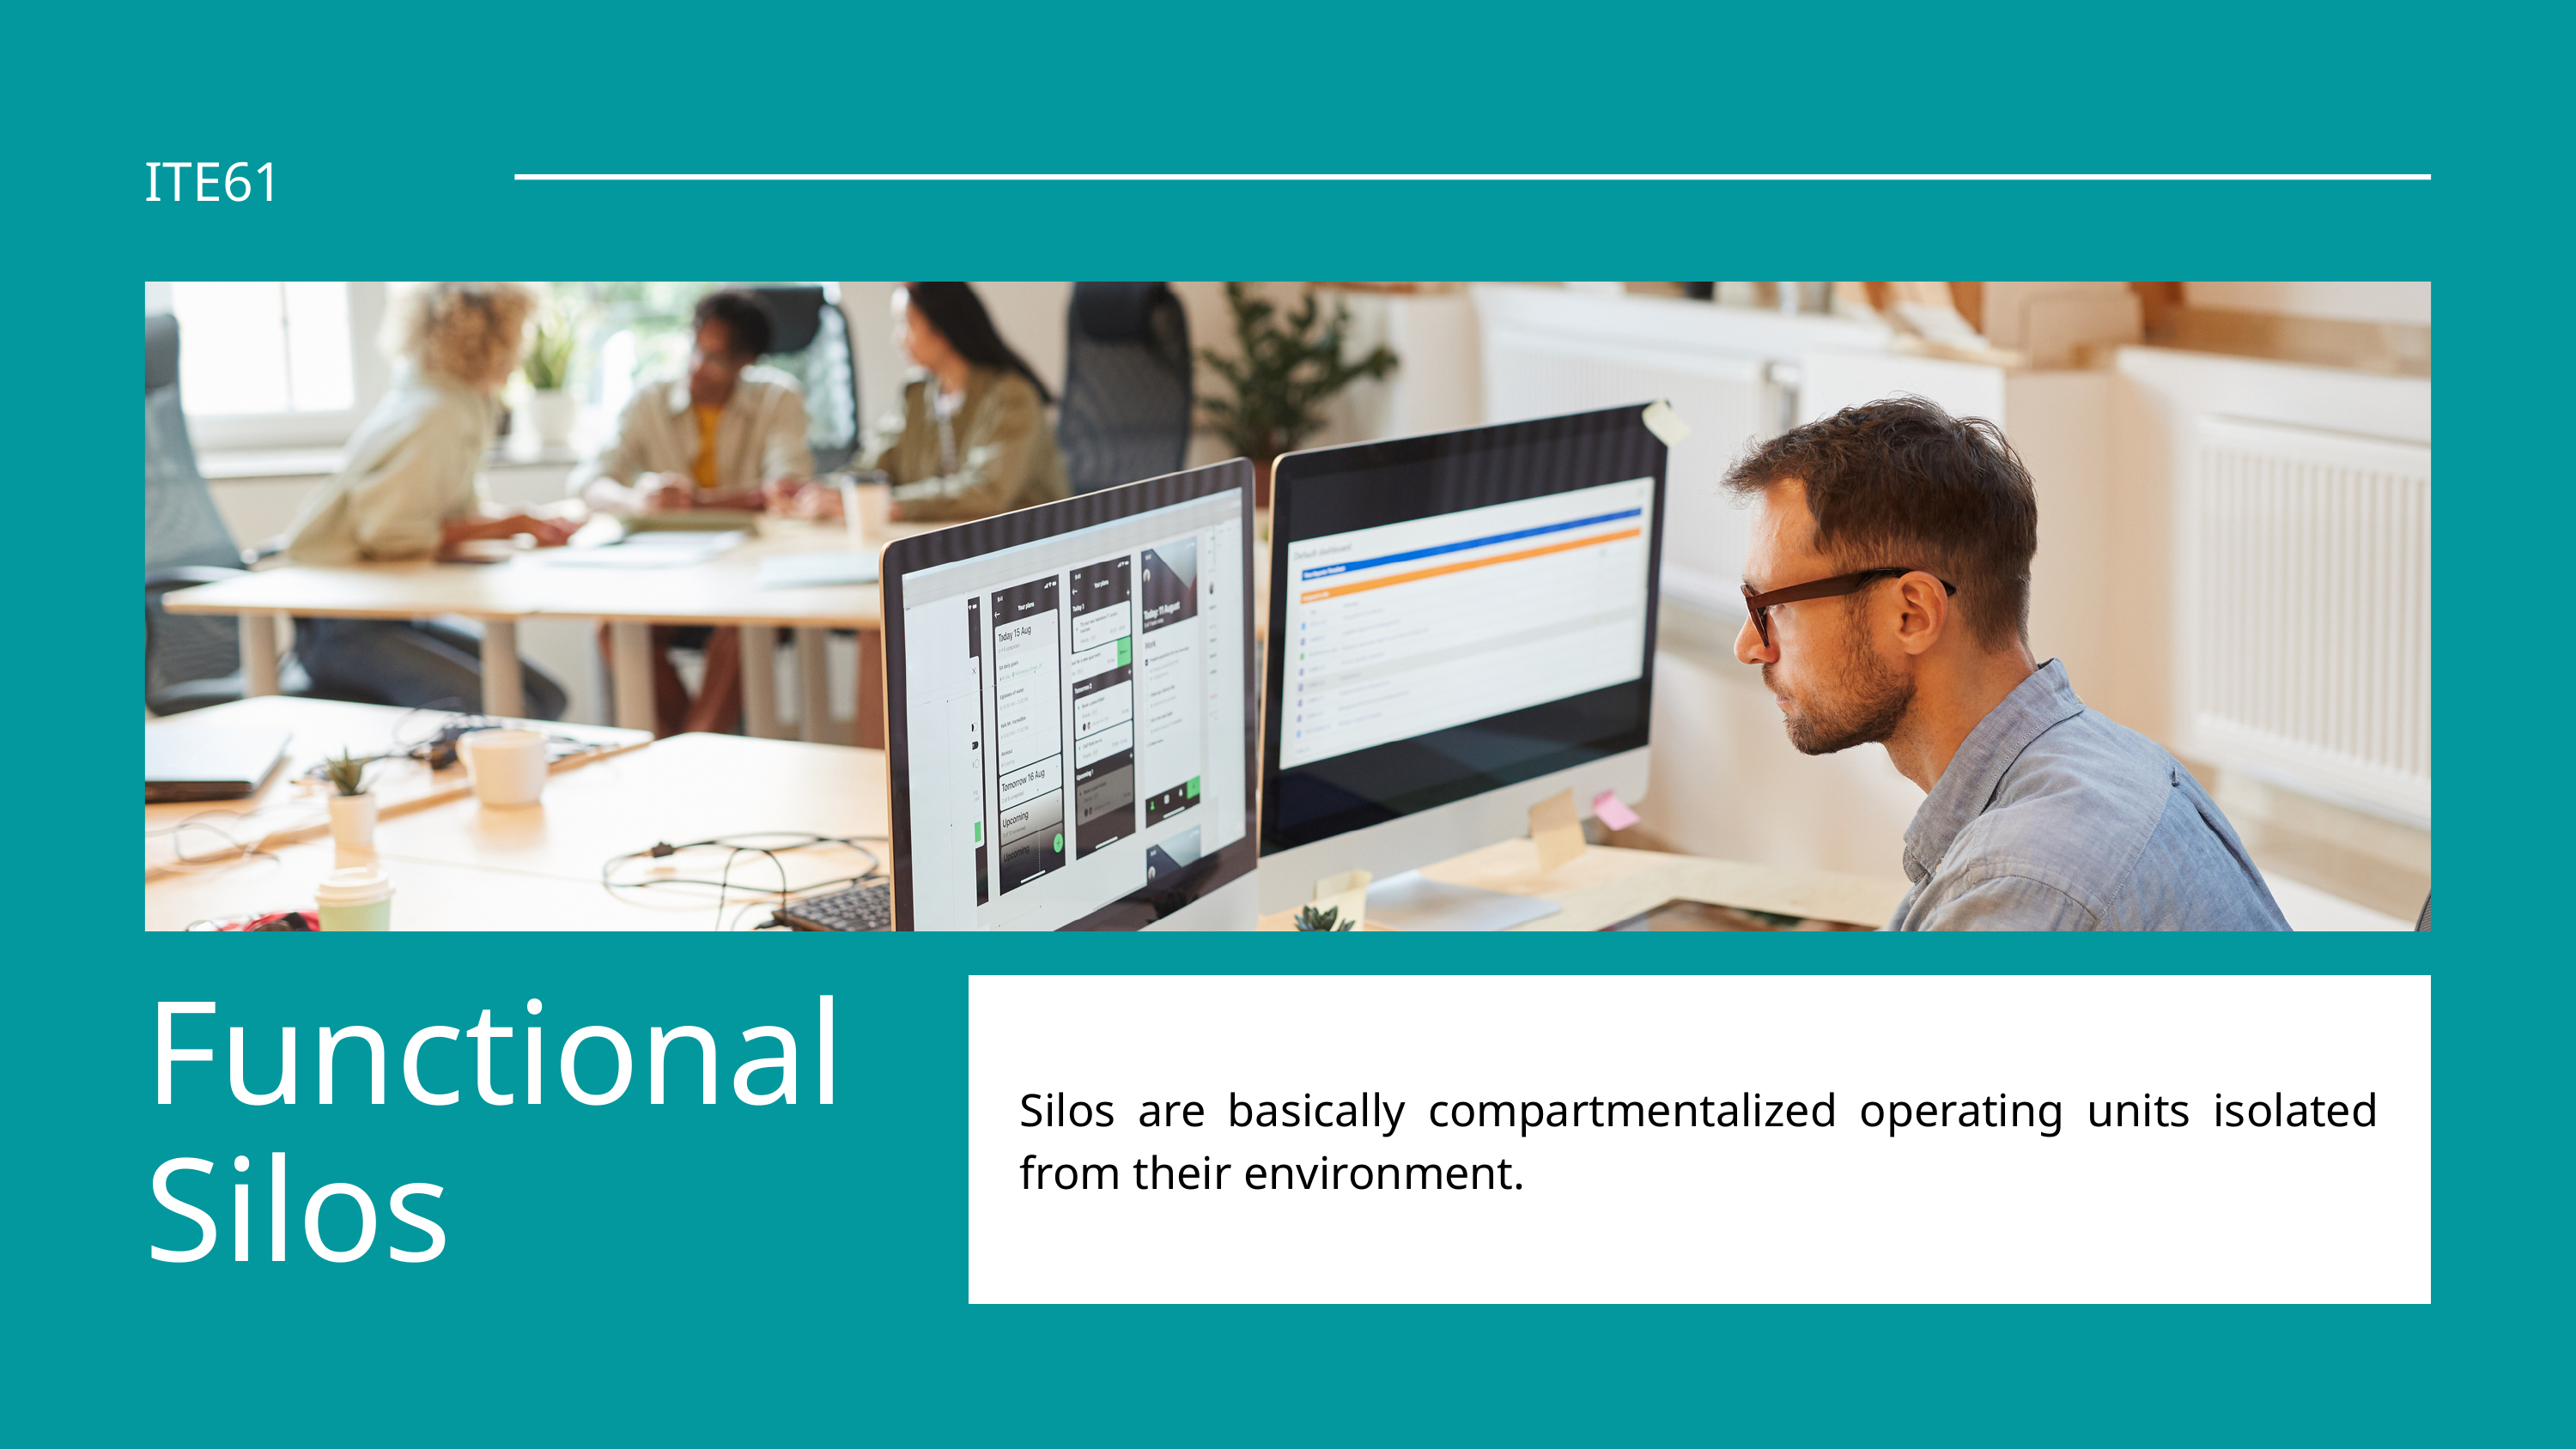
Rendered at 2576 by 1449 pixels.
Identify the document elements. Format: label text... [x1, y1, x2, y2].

text_box Functional Silos [144, 975, 932, 1291]
text_box ITE61 [144, 136, 471, 212]
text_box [144, 282, 2432, 931]
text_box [968, 975, 2432, 1304]
